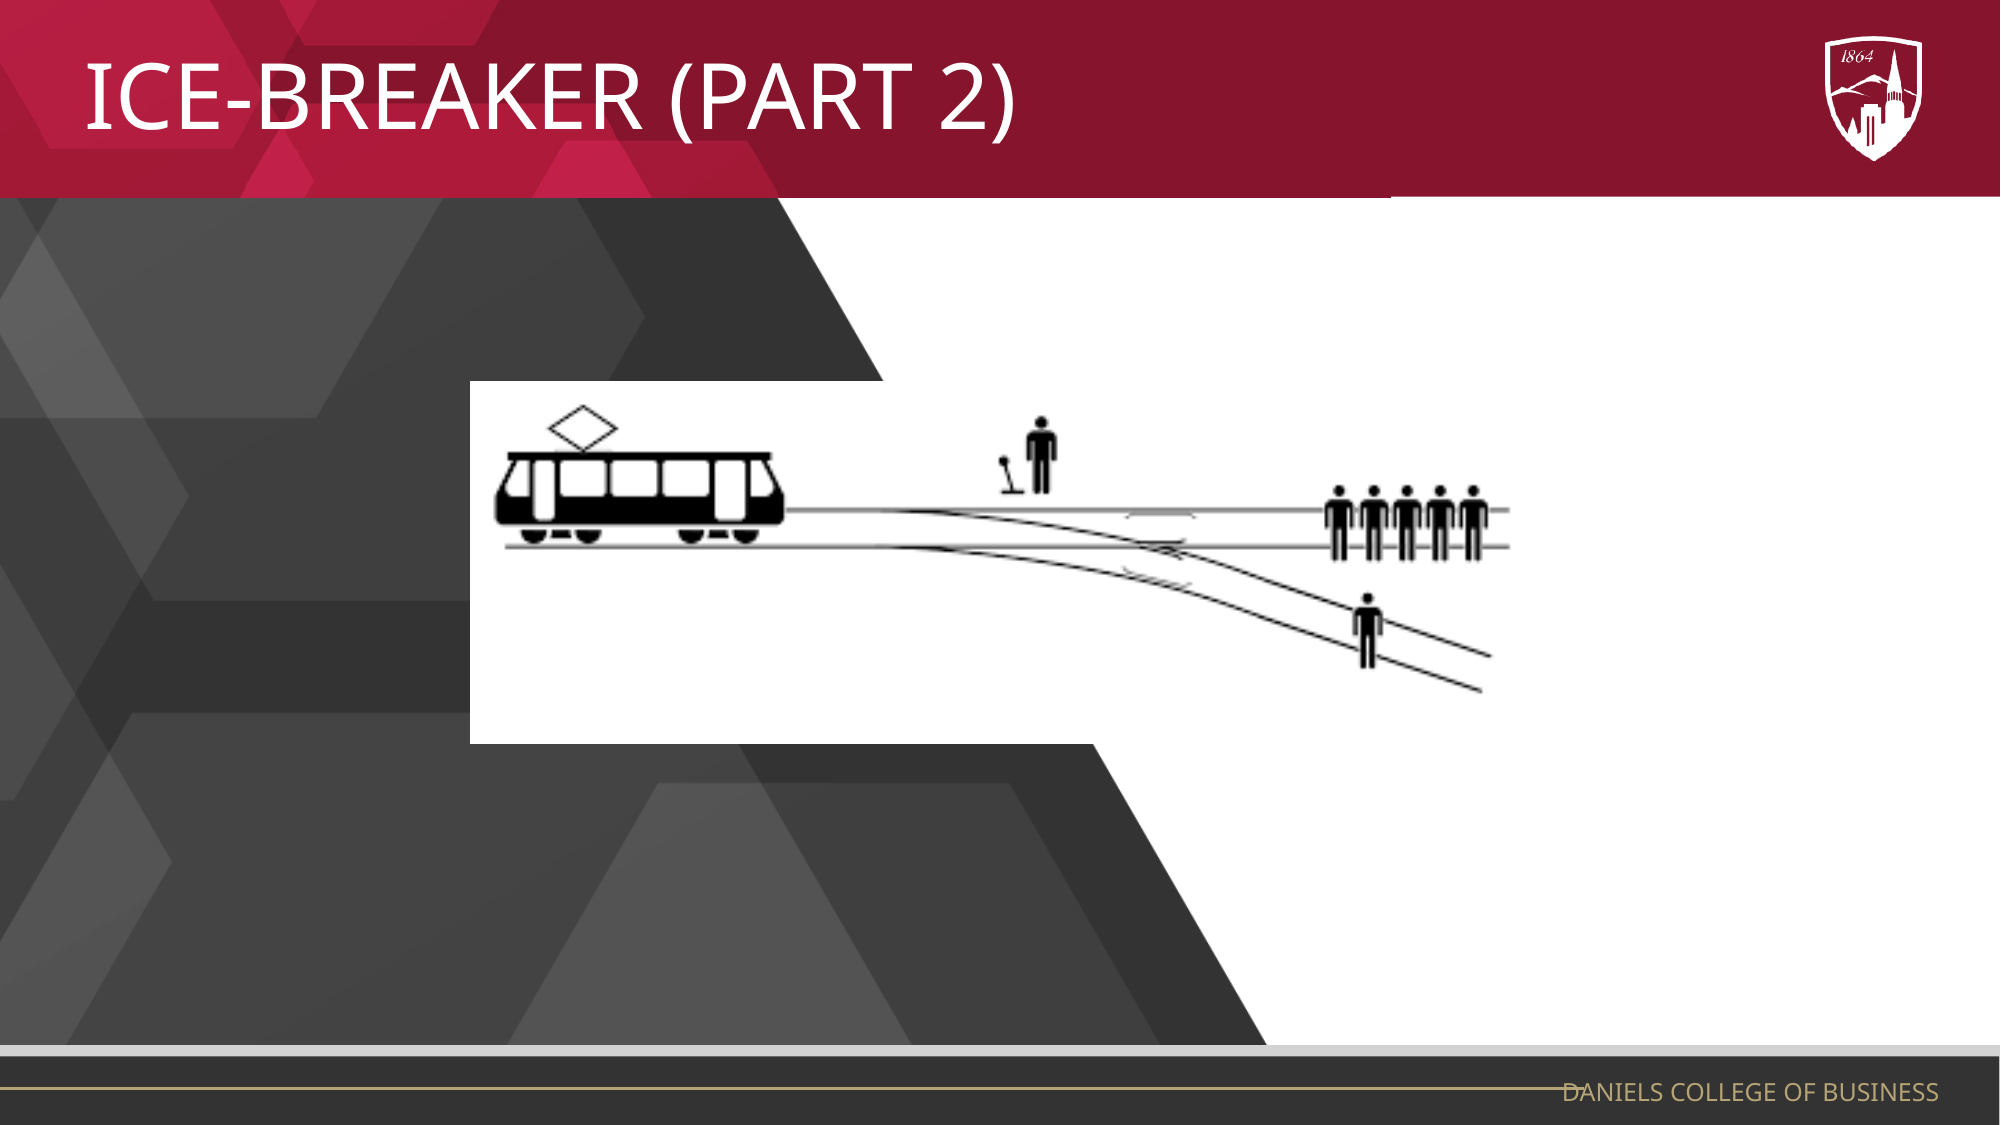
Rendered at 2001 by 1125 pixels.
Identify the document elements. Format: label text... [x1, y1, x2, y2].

picture [1825, 35, 1922, 162]
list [470, 381, 1530, 744]
title ICE-BREAKER (PART 2) [69, 1, 1350, 199]
picture [0, 0, 1391, 1045]
